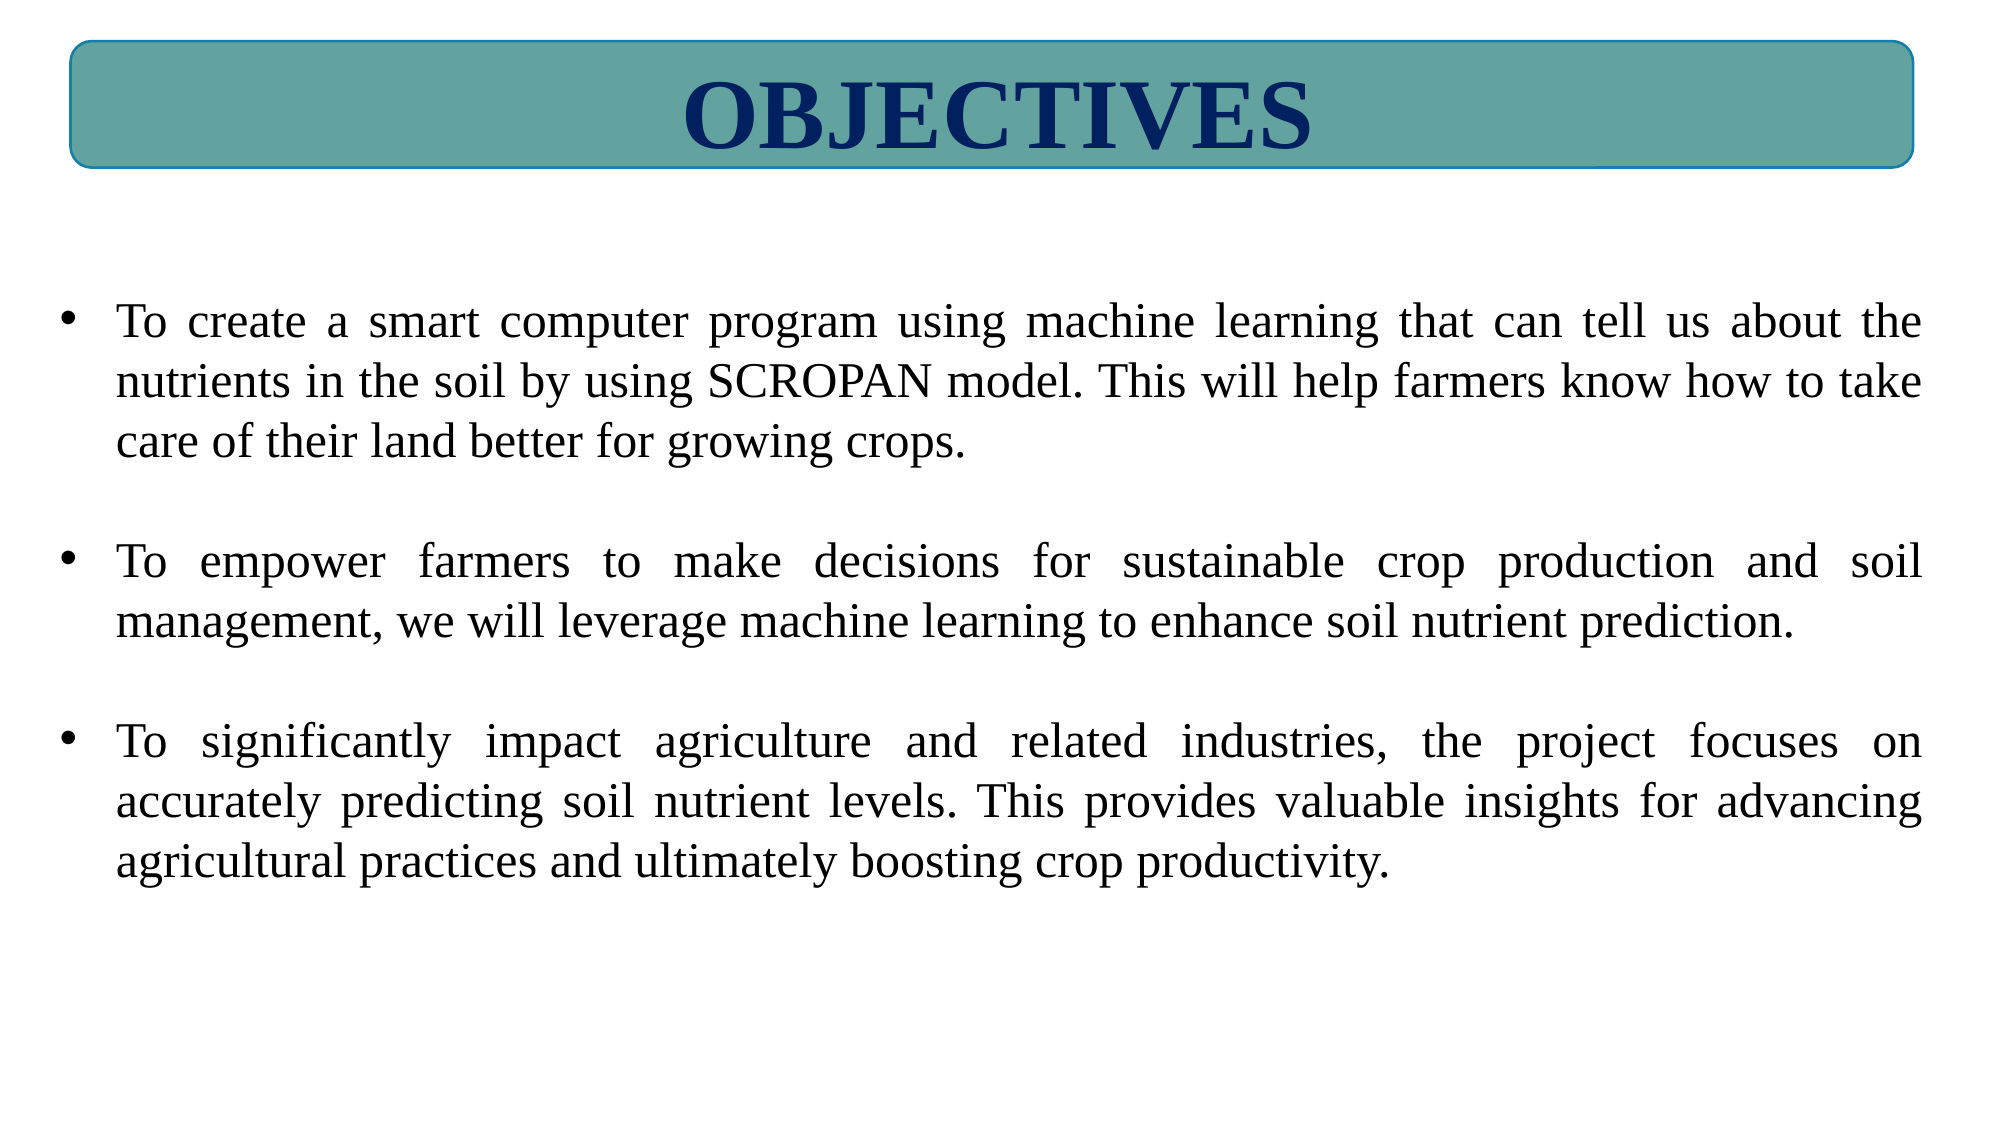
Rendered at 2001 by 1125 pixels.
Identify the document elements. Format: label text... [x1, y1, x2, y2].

text_box OBJECTIVES [82, 41, 1914, 176]
text_box [69, 42, 82, 167]
text_box To create a smart computer program using machine learning that can tell us about the nutrients in the soil by using SCROPAN model. This will help farmers know how to take care of their land better for growing crops. To empower farmers to make decisions for sustainable crop production and soil management, we will leverage machine learning to enhance soil nutrient prediction. To significantly impact agriculture and related industries, the project focuses on accurately predicting soil nutrient levels. This provides valuable insights for advancing agricultural practices and ultimately boosting crop productivity. [44, 279, 1939, 895]
